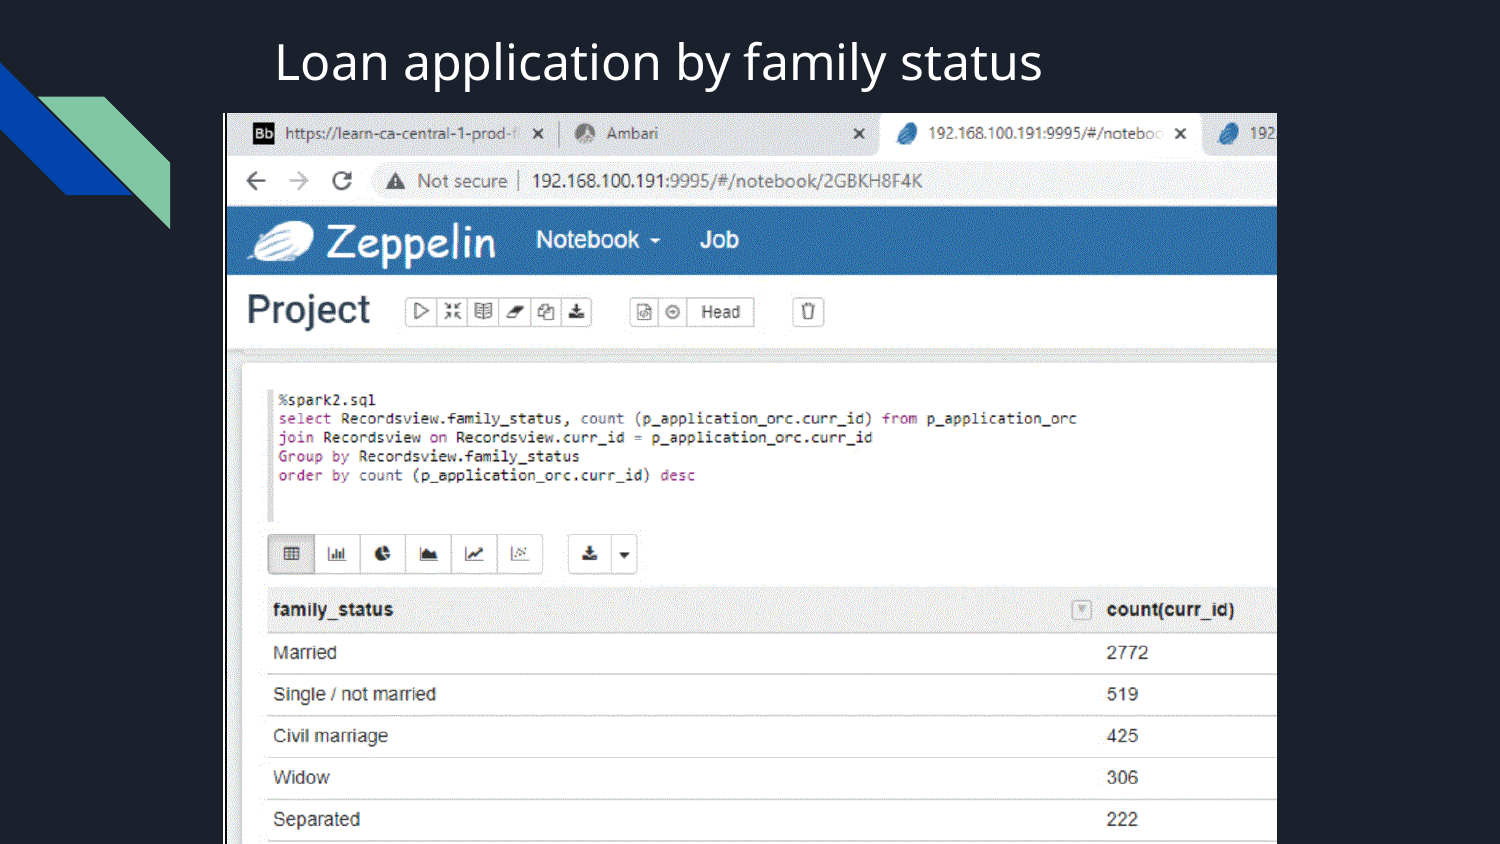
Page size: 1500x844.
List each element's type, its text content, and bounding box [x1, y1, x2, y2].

title Loan application by family status [259, 12, 1415, 163]
picture [223, 113, 1277, 844]
